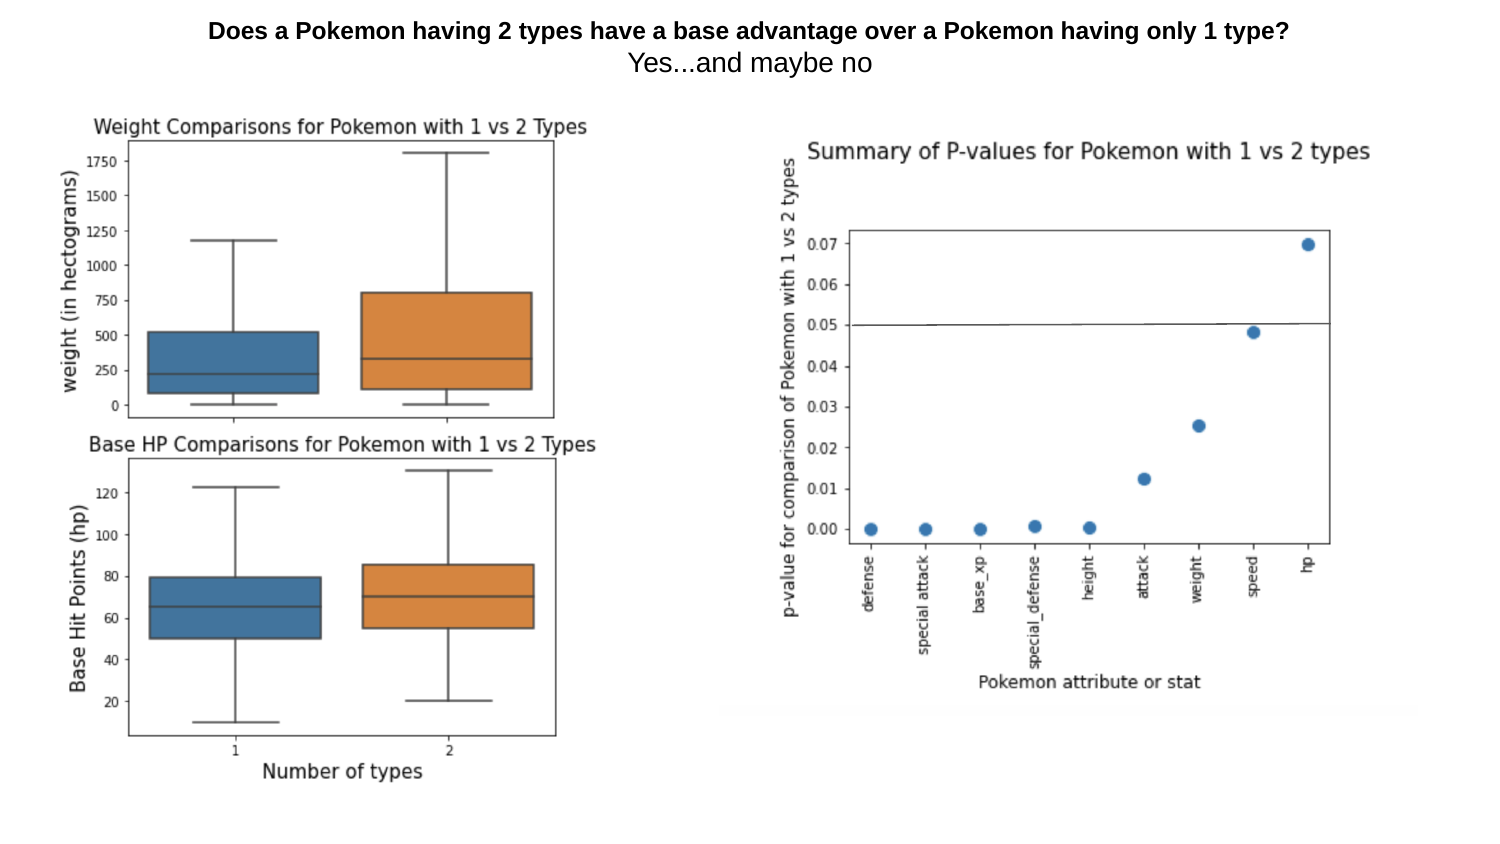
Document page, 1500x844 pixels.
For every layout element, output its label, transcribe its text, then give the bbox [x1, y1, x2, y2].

title Does a Pokemon having 2 types have a base advantage over a Pokemon having only 1 type? Yes...and maybe no [51, 0, 1449, 94]
picture [719, 128, 1418, 716]
picture [31, 108, 620, 793]
